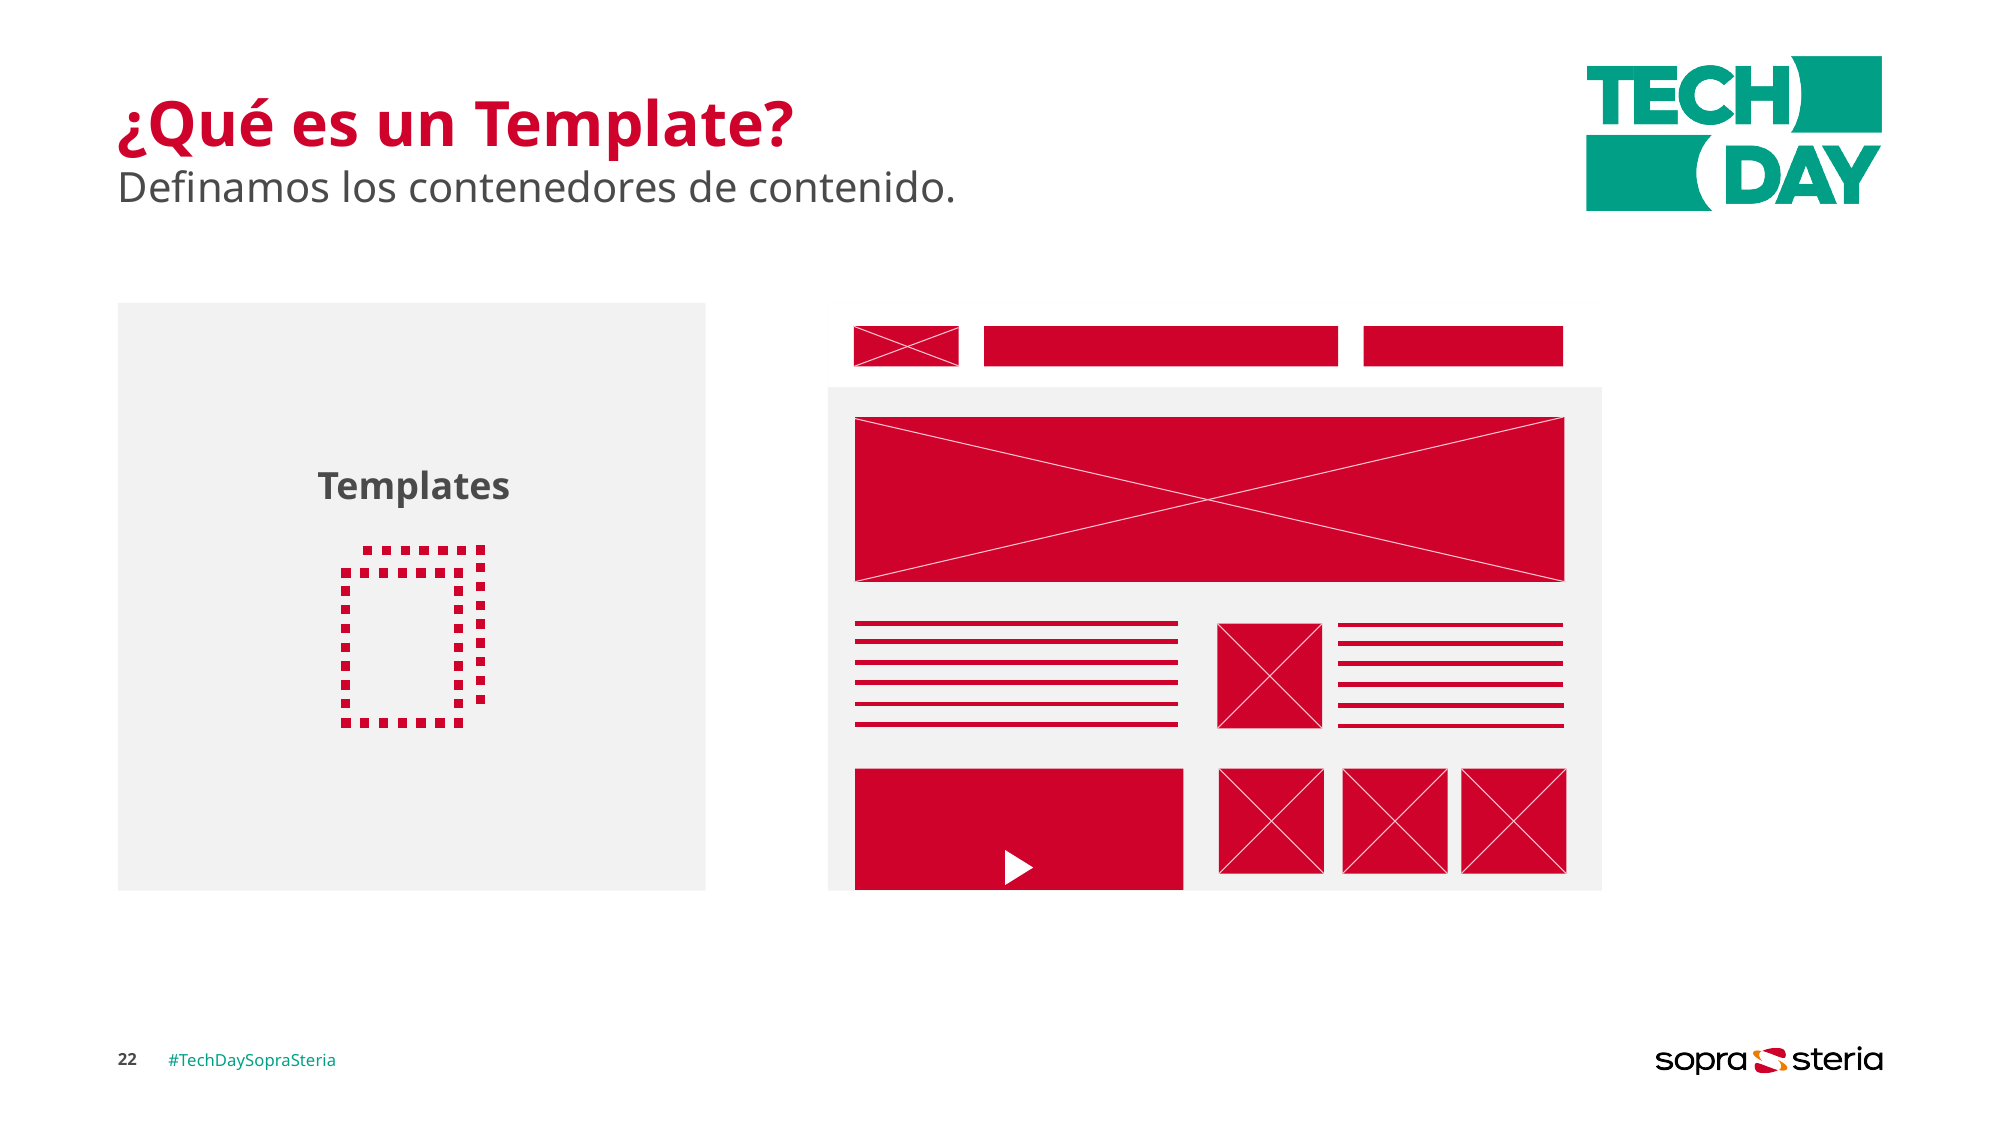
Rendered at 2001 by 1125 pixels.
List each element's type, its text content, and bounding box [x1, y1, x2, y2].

picture [1586, 56, 1882, 160]
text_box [1461, 768, 1567, 874]
text_box [827, 302, 1603, 388]
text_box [1218, 768, 1324, 874]
slide_number 22 [117, 1039, 177, 1081]
text_box [117, 302, 707, 892]
picture [1638, 1028, 1900, 1093]
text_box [1342, 768, 1448, 874]
list Definamos los contenedores de contenido. [117, 160, 1882, 220]
text_box Templates [302, 454, 560, 515]
title ¿Qué es un Template? [117, 5, 1521, 159]
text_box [1217, 623, 1323, 729]
text_box [854, 768, 1184, 891]
text_box [1004, 848, 1036, 887]
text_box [853, 326, 959, 366]
text_box [1362, 325, 1564, 367]
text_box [854, 418, 1566, 582]
text_box [983, 325, 1339, 367]
text_box [827, 388, 1603, 892]
footer #TechDaySopraSteria [177, 1039, 759, 1081]
